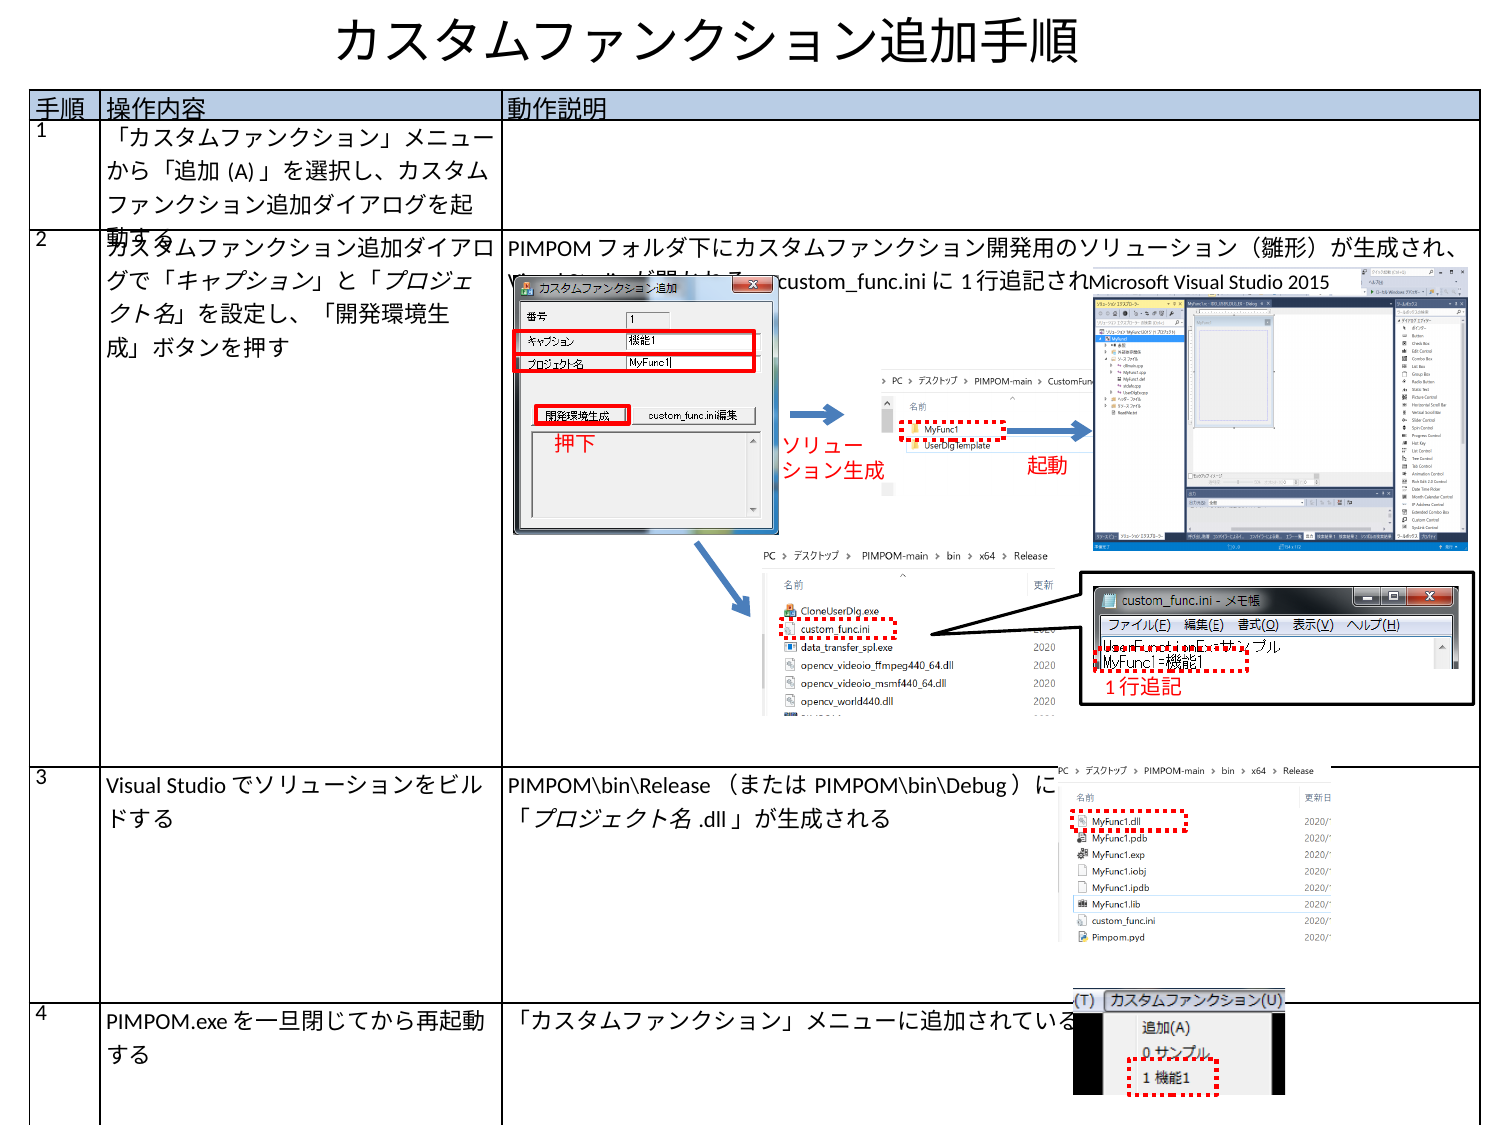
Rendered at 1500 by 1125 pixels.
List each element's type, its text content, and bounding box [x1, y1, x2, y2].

picture [513, 275, 779, 536]
table_header 操作内容 [101, 91, 501, 119]
table_cell 4 [30, 1004, 99, 1125]
picture [762, 544, 1055, 717]
picture [1092, 585, 1459, 669]
text_box ソリューション生成 [782, 432, 875, 483]
table_cell [503, 121, 1479, 229]
table_header 手順 [30, 91, 99, 119]
text_box カスタムファンクション追加手順 [317, 1, 1095, 77]
table_cell 3 [30, 768, 99, 1002]
text_box [1058, 570, 1476, 707]
table_cell 「カスタムファンクション」メニューから「追加(A)」を選択し、カスタムファンクション追加ダイアログを起動する [101, 121, 501, 229]
table_cell 「カスタムファンクション」メニューに追加されている [503, 1004, 1479, 1125]
table_cell カスタムファンクション追加ダイアログで「キャプション」と「プロジェクト名」を設定し、「開発環境生成」ボタンを押す [101, 231, 501, 766]
table_header 動作説明 [503, 91, 1479, 119]
table_cell 1 [30, 121, 99, 229]
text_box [695, 542, 751, 618]
table_cell Visual Studioでソリューションをビルドする [101, 768, 501, 1002]
table_cell PIMPOM\bin\Release（またはPIMPOM\bin\Debug）に 「プロジェクト名.dll」が生成される [503, 768, 1479, 1002]
table_cell PIMPOM.exeを一旦閉じてから再起動する [101, 1004, 501, 1125]
table_cell 2 [30, 231, 99, 766]
picture [1072, 988, 1286, 1095]
text_box 1行追記 [1104, 677, 1238, 699]
picture [1058, 761, 1331, 942]
picture [881, 267, 1468, 551]
table_cell PIMPOMフォルダ下にカスタムファンクション開発用のソリューション（雛形）が生成され、 Visual Studioが開かれる。custom_func.iniに1行追記される。 [503, 231, 1479, 766]
